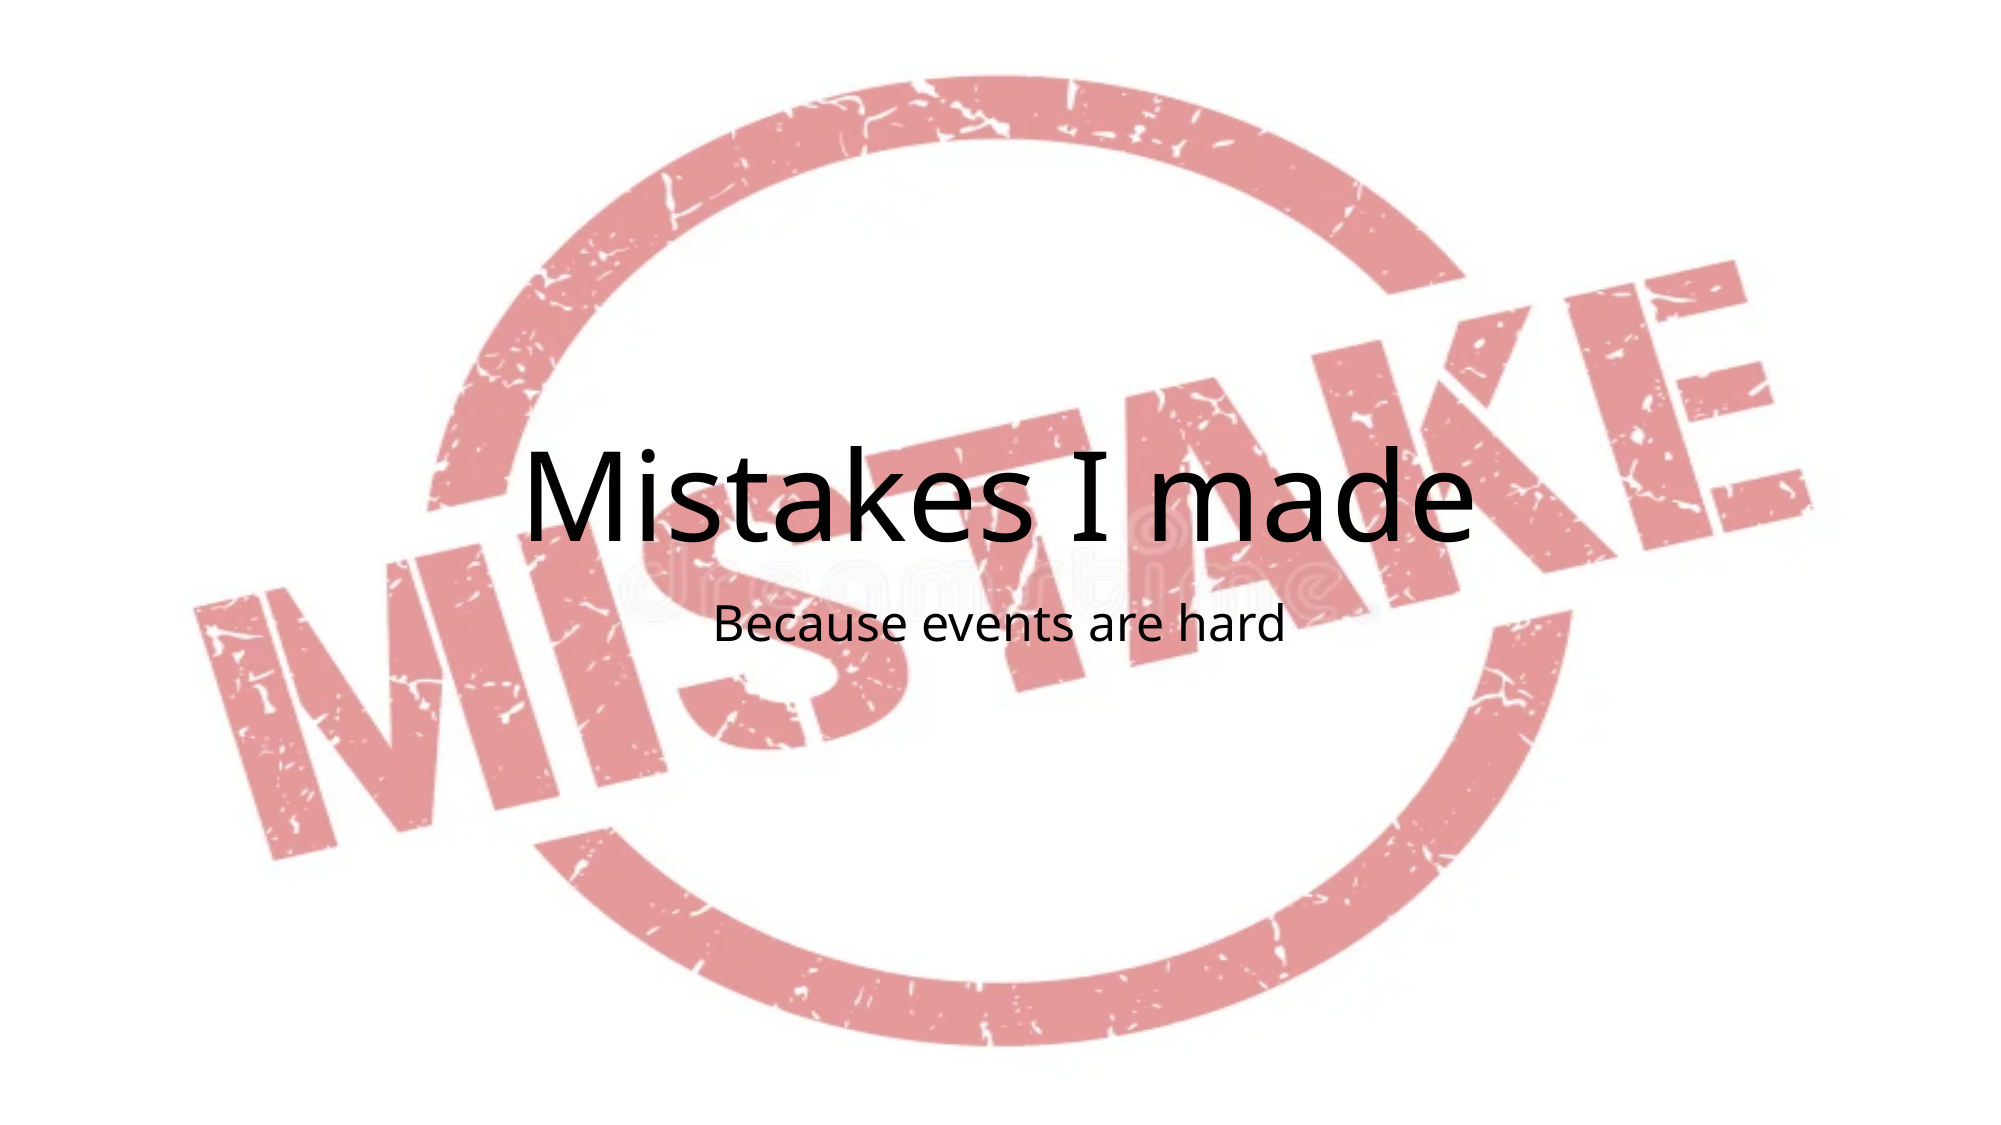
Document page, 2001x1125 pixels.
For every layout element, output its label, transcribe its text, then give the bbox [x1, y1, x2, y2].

title Mistakes I made [249, 184, 1750, 576]
subtitle Because events are hard [249, 590, 1750, 863]
